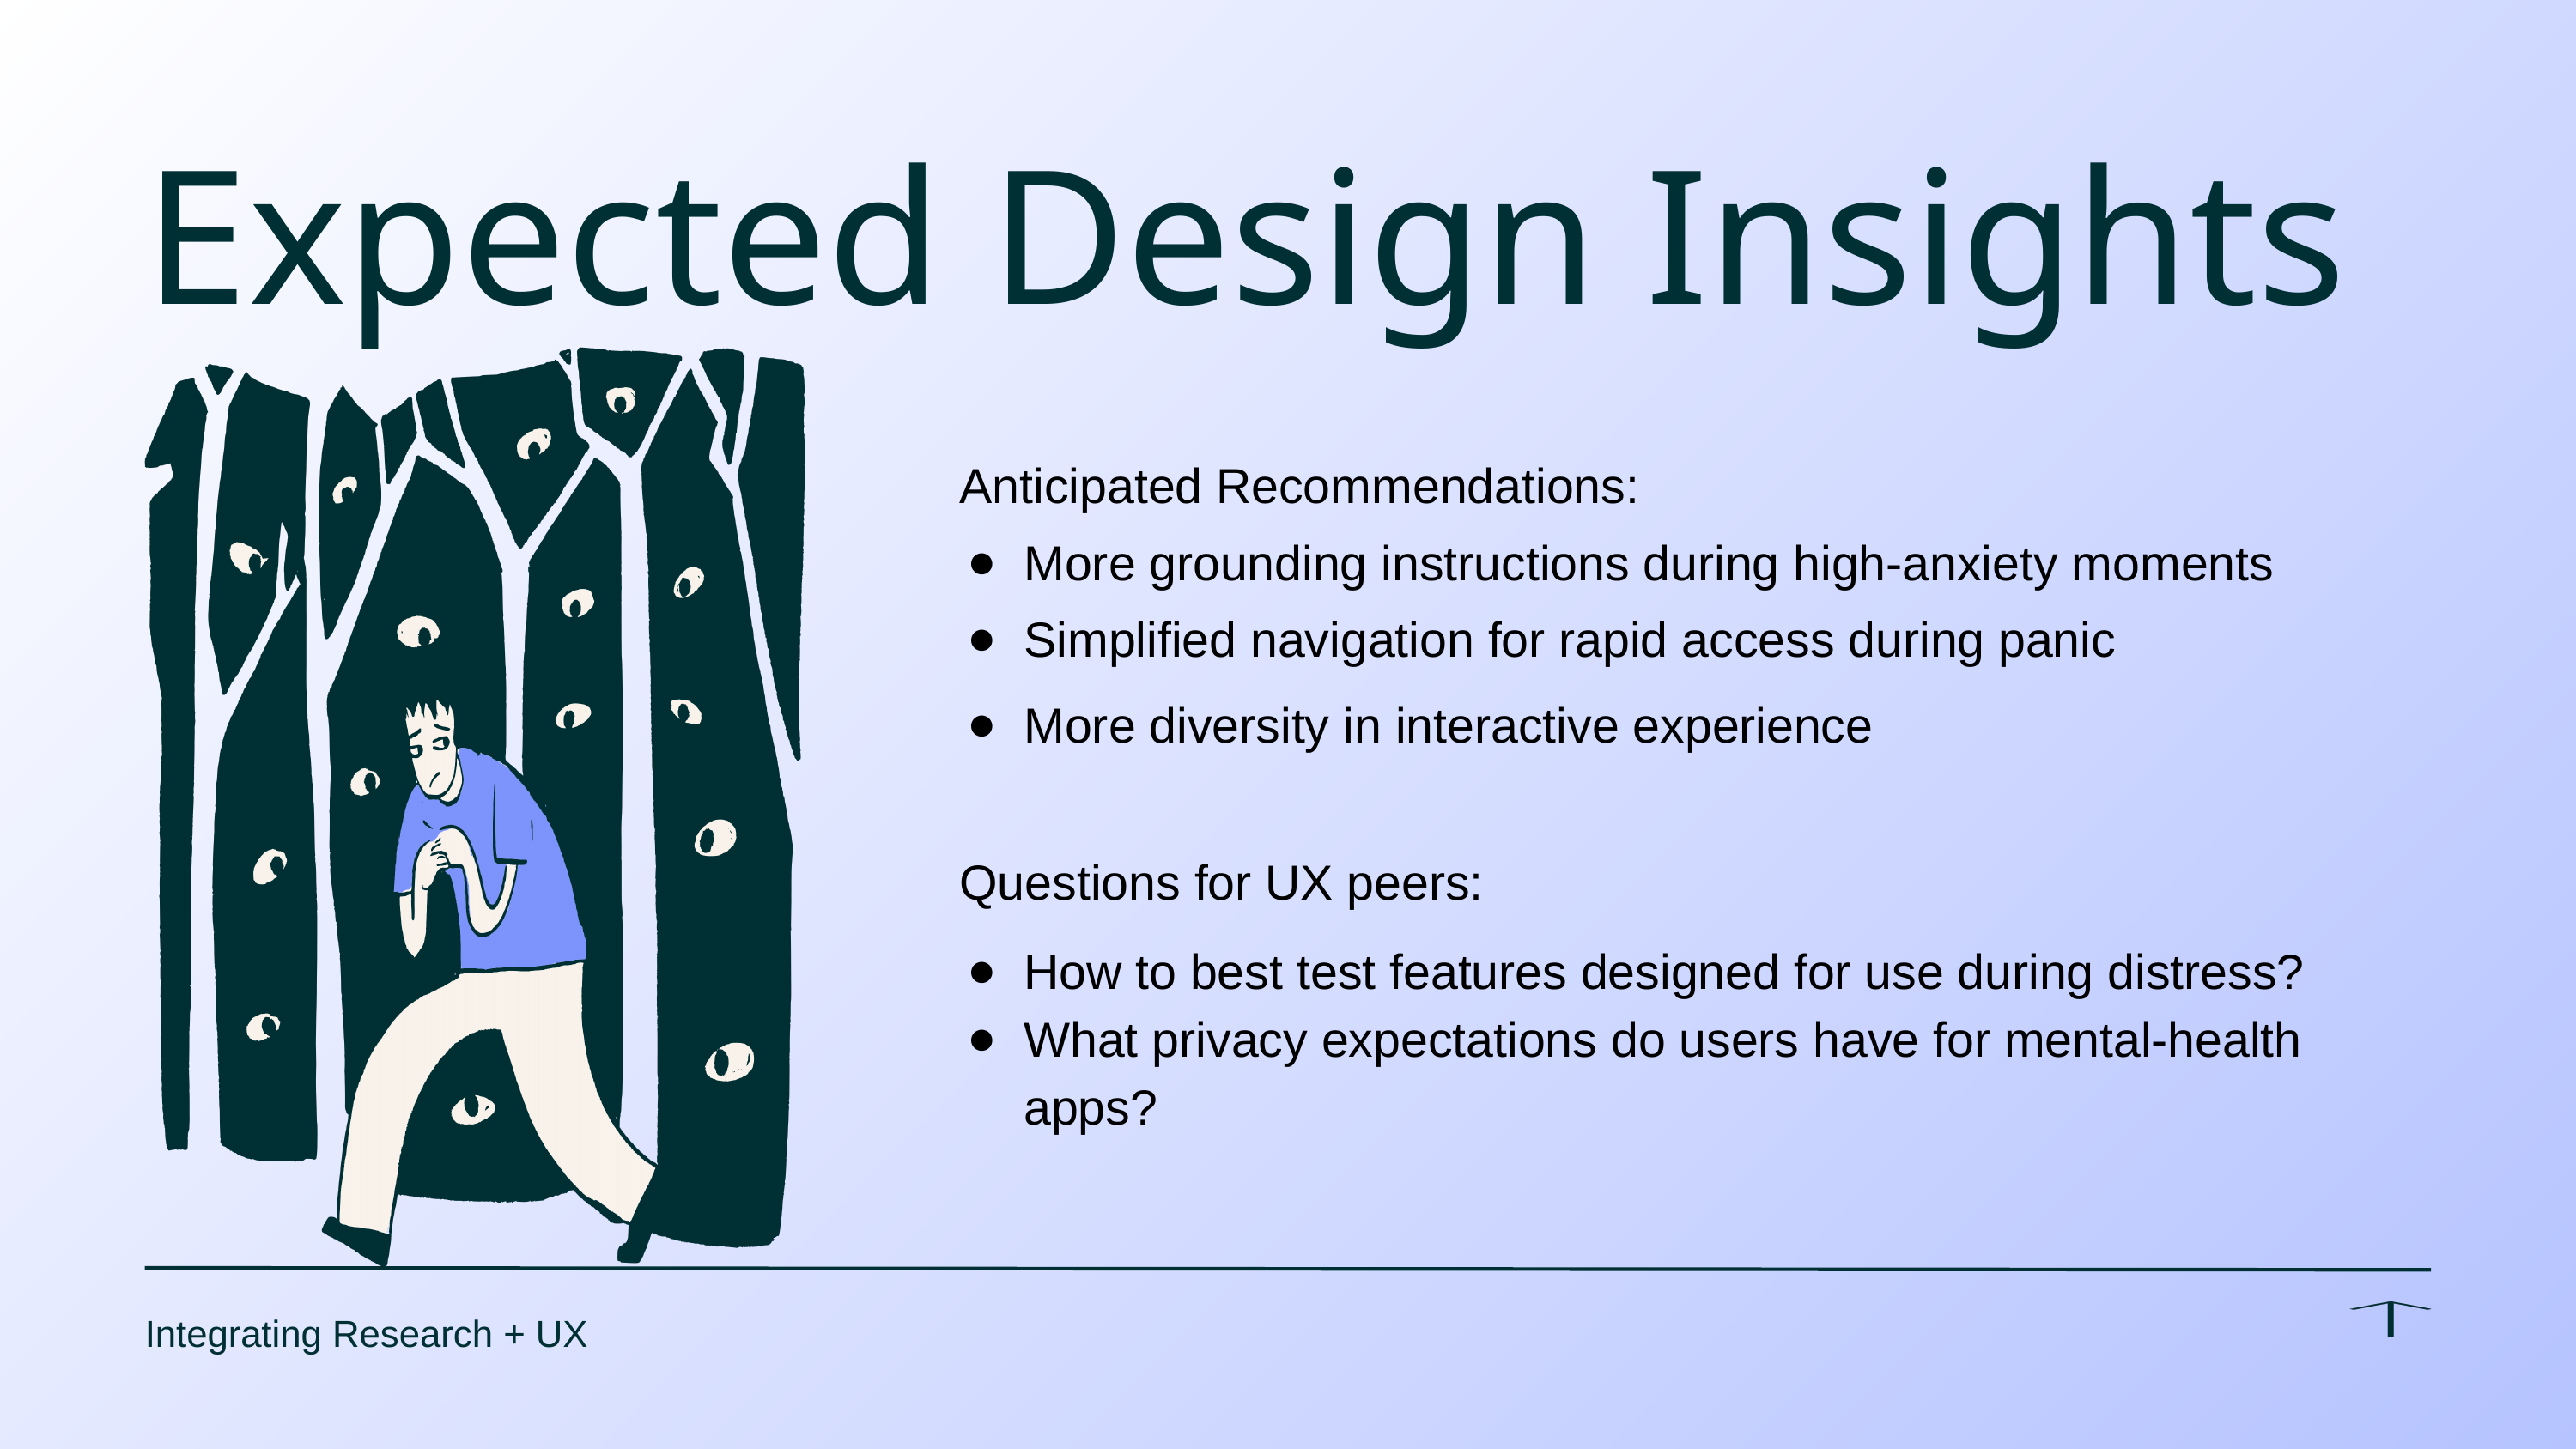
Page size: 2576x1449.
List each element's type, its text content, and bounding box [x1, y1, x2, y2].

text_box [144, 1267, 2432, 1338]
text_box [144, 347, 805, 1267]
text_box Anticipated Recommendations: More grounding instructions during high-anxiety moments Simplified navigation for rapid access during panic More diversity in interactive experience Questions for UX peers: How to best test features designed for use during distress? What privacy expectations do users have for mental-health apps? [946, 441, 2417, 1149]
text_box Expected Design Insights [144, 143, 2576, 345]
